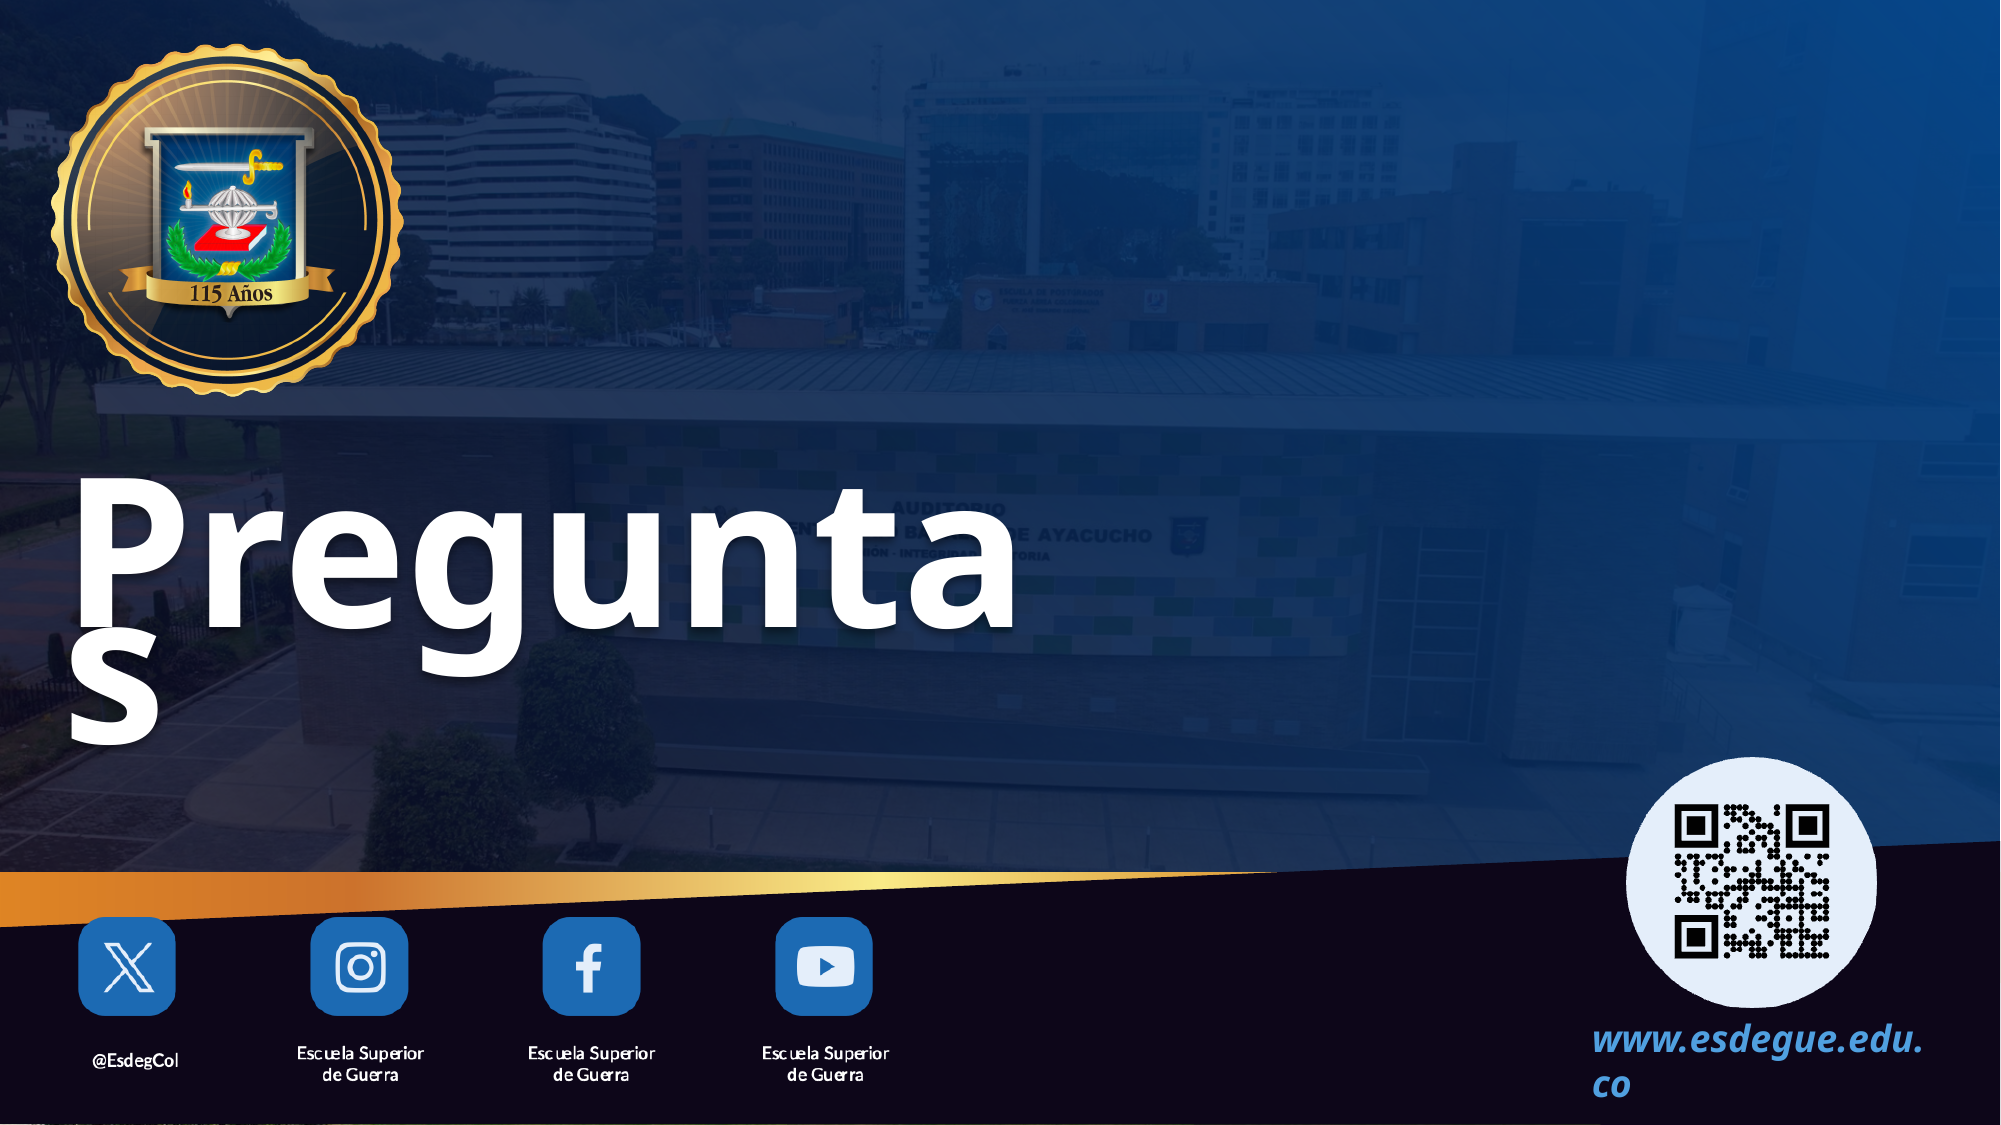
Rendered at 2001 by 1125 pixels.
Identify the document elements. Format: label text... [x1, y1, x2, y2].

picture [0, 872, 1259, 1085]
title Preguntas [47, 583, 1086, 793]
picture [0, 0, 489, 482]
picture [1626, 757, 1877, 1008]
